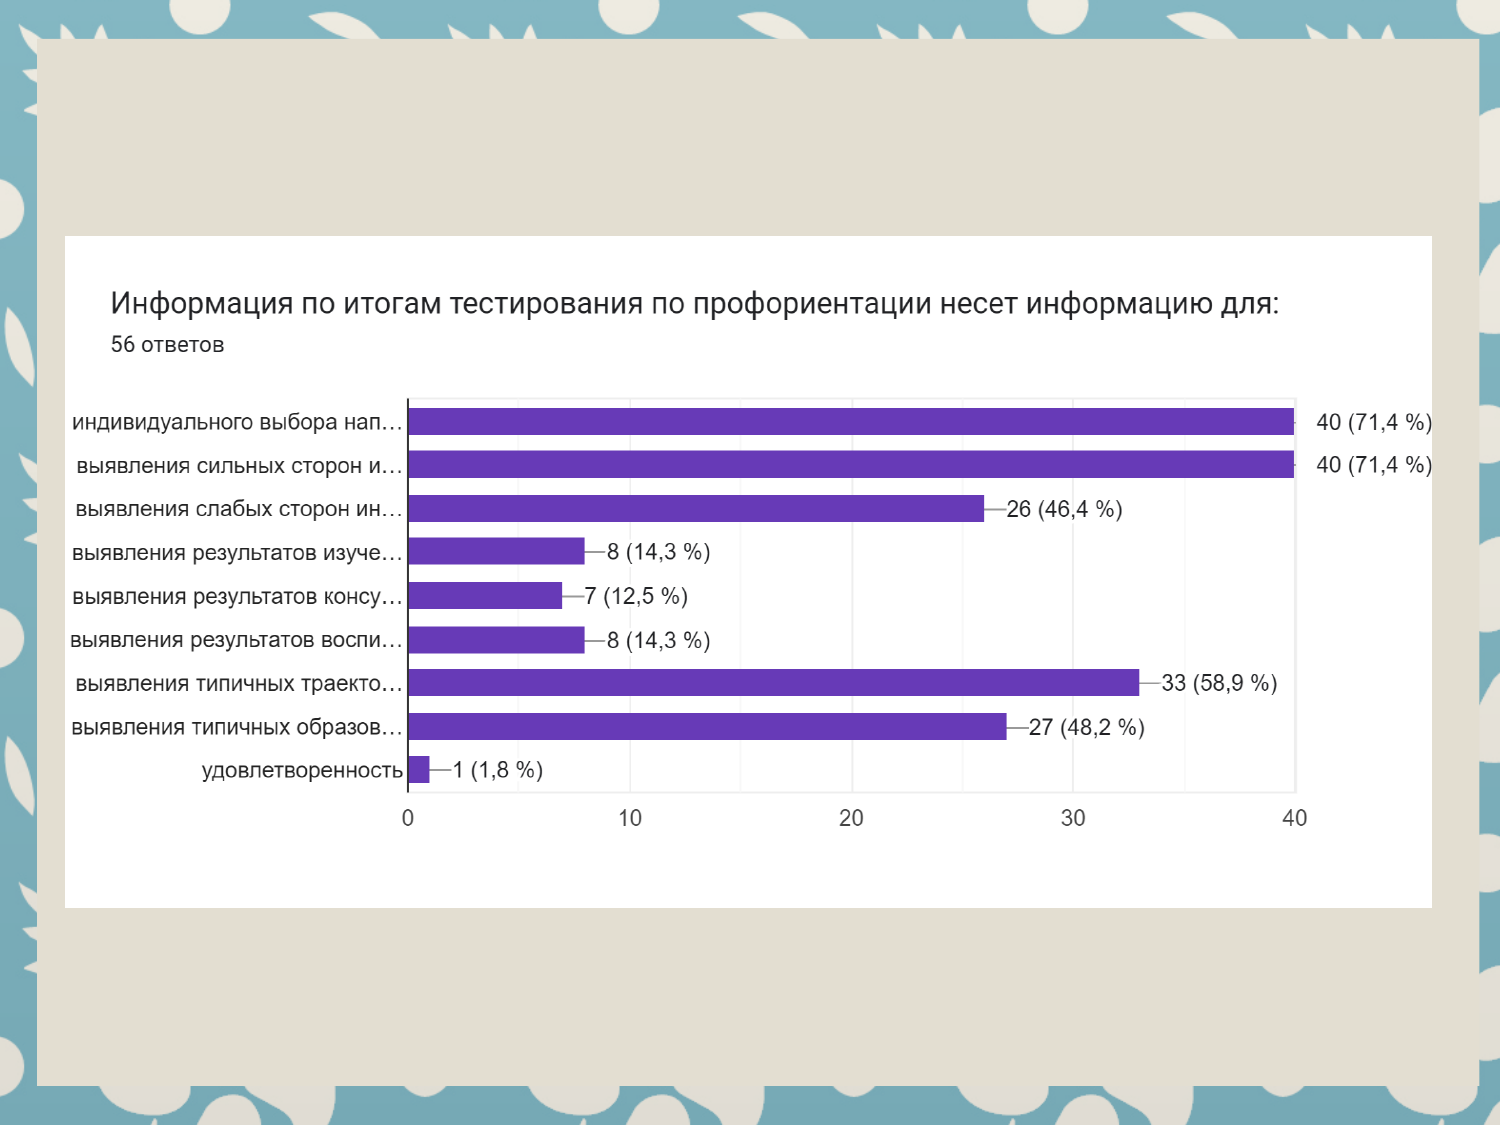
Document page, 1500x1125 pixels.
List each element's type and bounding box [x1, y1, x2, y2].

picture [65, 235, 1432, 909]
text_box [37, 38, 1480, 1086]
